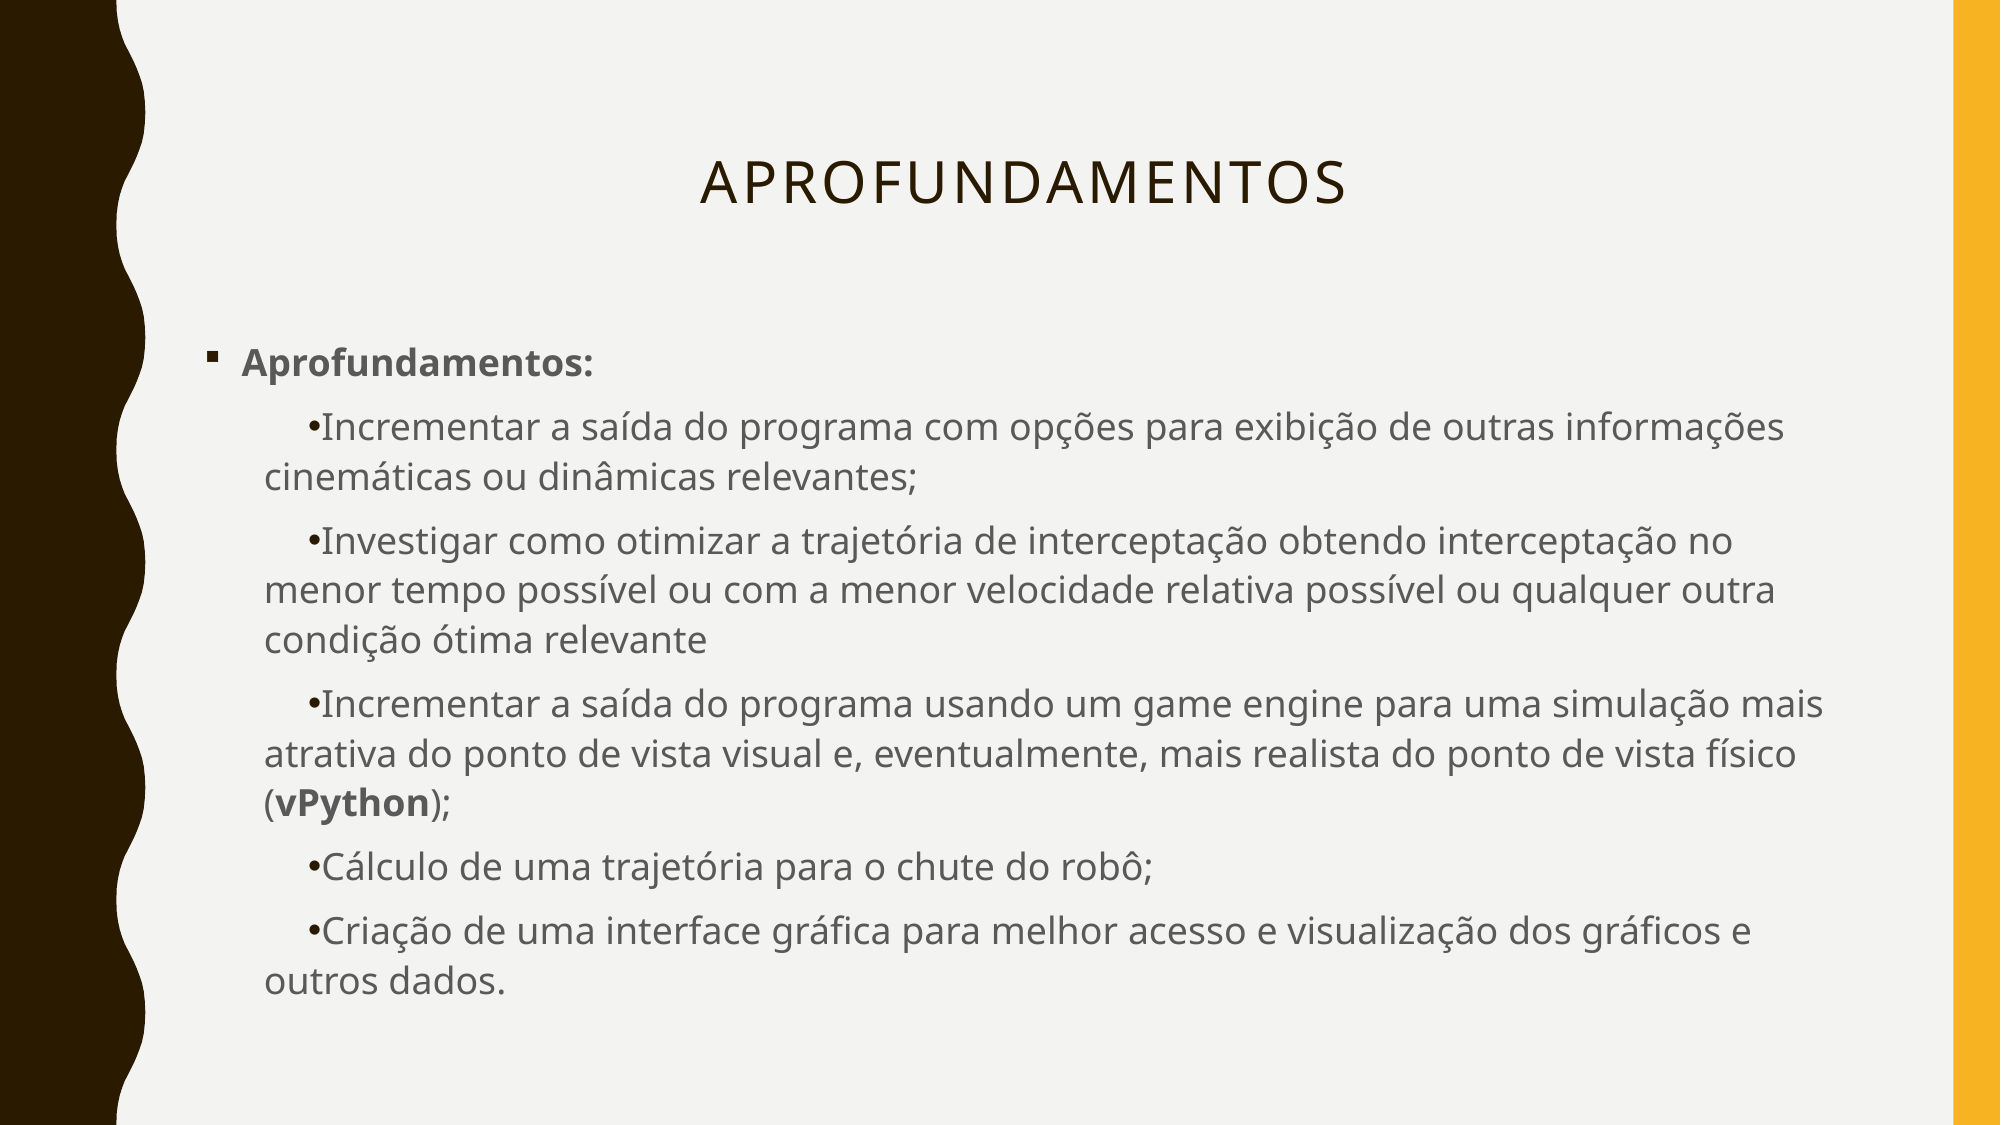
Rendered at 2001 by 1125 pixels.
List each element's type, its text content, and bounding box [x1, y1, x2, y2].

title APROFUNDAMENTOS [189, 145, 1859, 267]
list Aprofundamentos: Incrementar a saída do programa com opções para exibição de outras informações cinemáticas ou dinâmicas relevantes; Investigar como otimizar a trajetória de interceptação obtendo interceptação no menor tempo possível ou com a menor velocidade relativa possível ou qualquer outra condição ótima relevante Incrementar a saída do programa usando um game engine para uma simulação mais atrativa do ponto de vista visual e, eventualmente, mais realista do ponto de vista físico (vPython); Cálculo de uma trajetória para o chute do robô; Criação de uma interface gráfica para melhor acesso e visualização dos gráficos e outros dados. [189, 267, 1859, 858]
